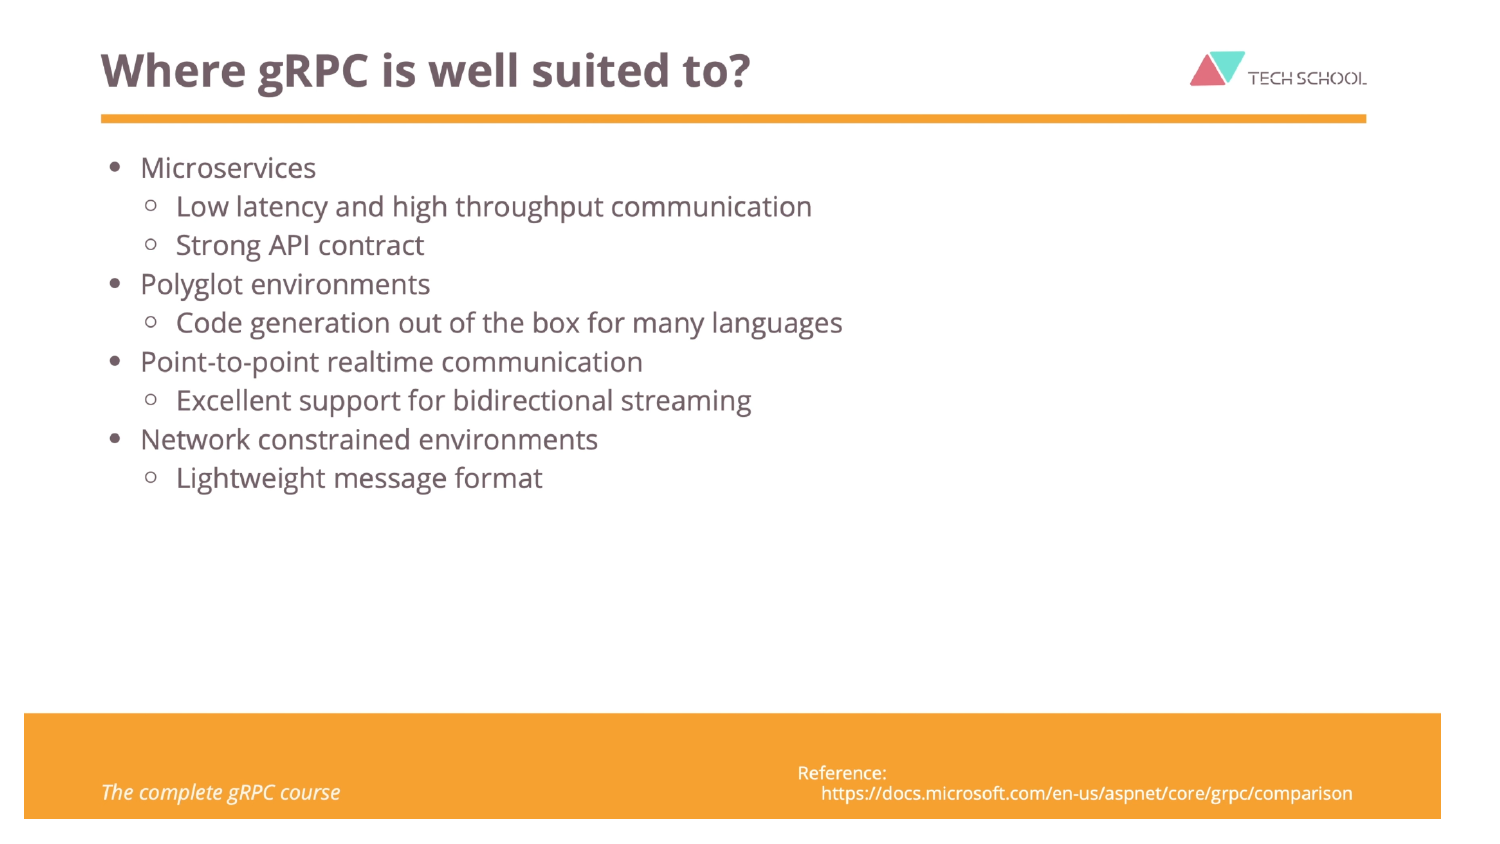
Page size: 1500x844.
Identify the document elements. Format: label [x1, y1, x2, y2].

picture [24, 24, 1442, 819]
